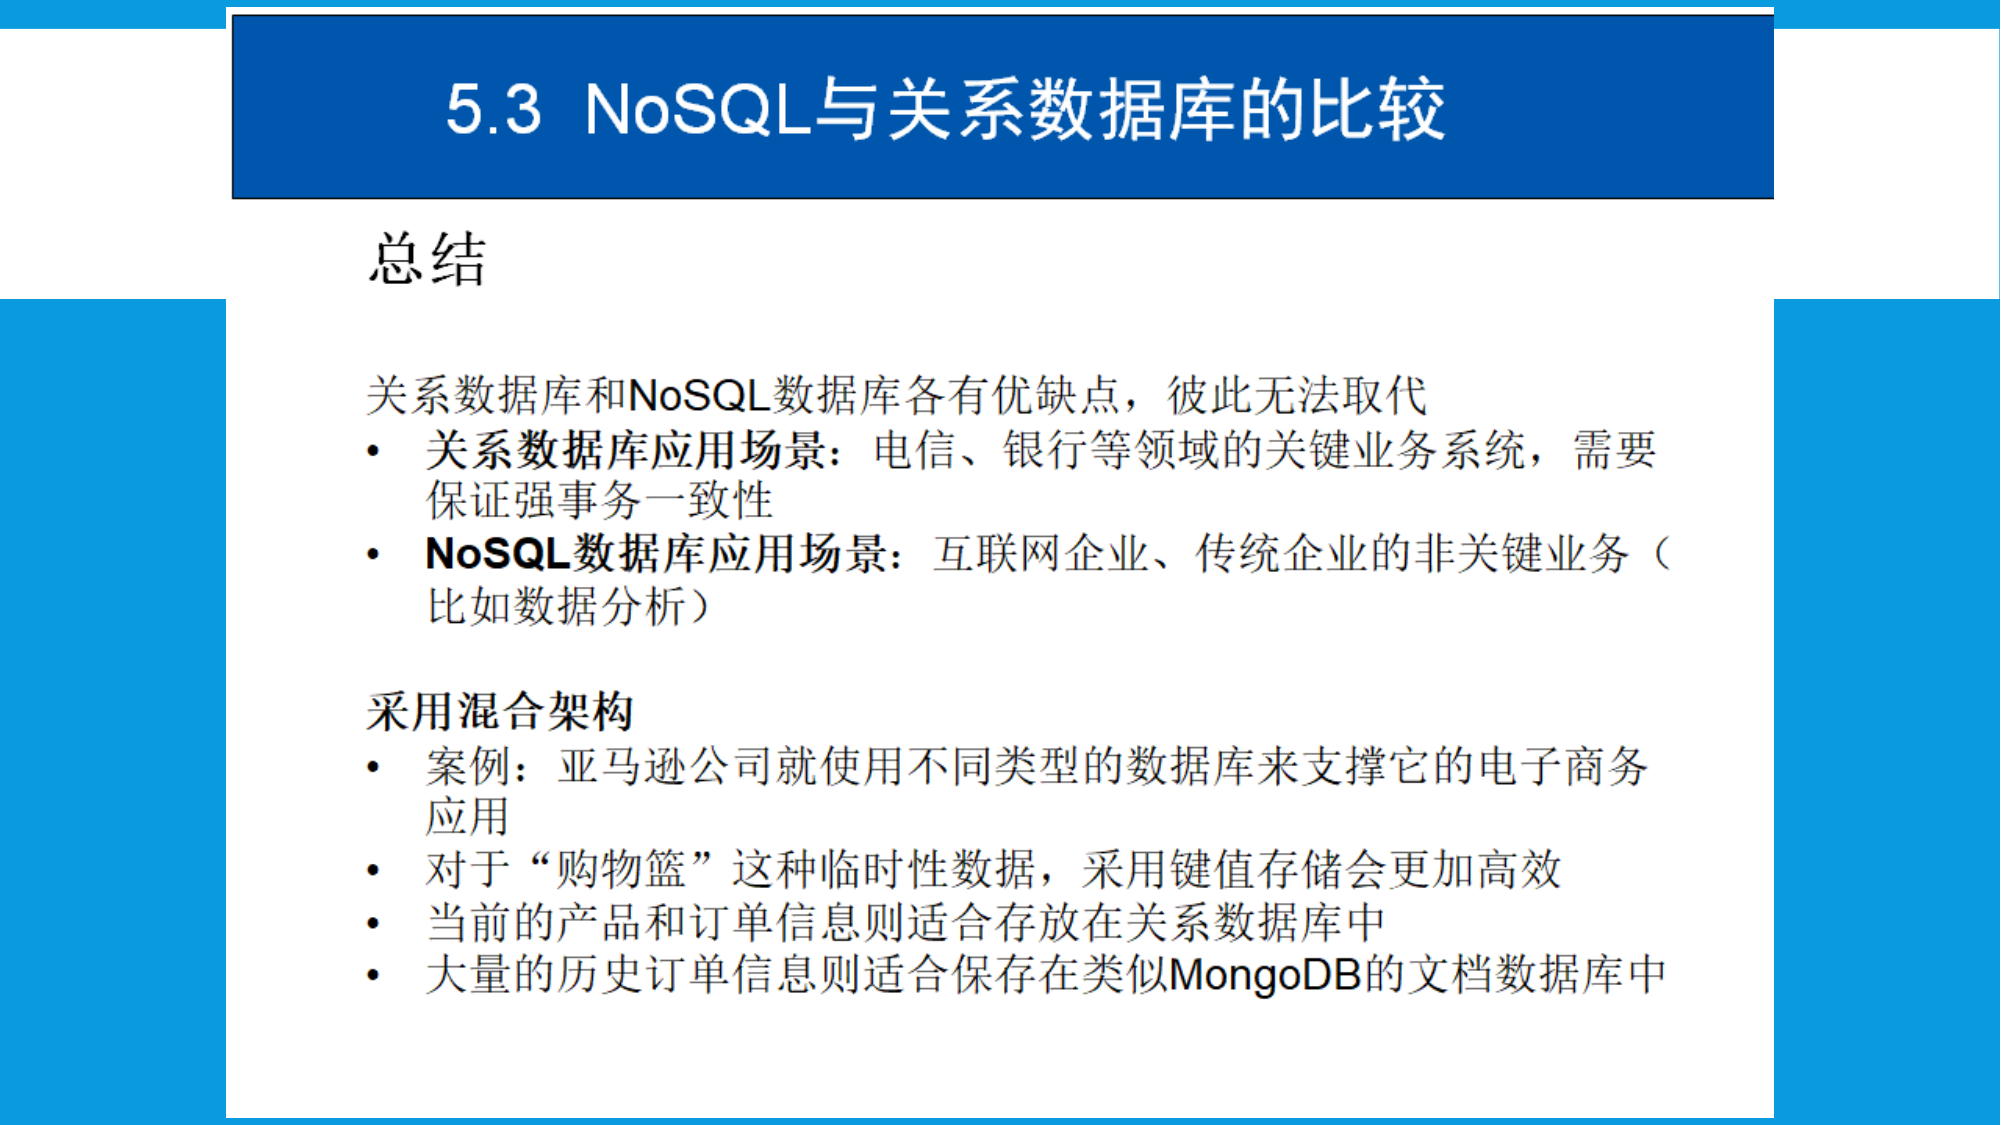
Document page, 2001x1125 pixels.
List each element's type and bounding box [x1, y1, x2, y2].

picture [226, 8, 1774, 1117]
